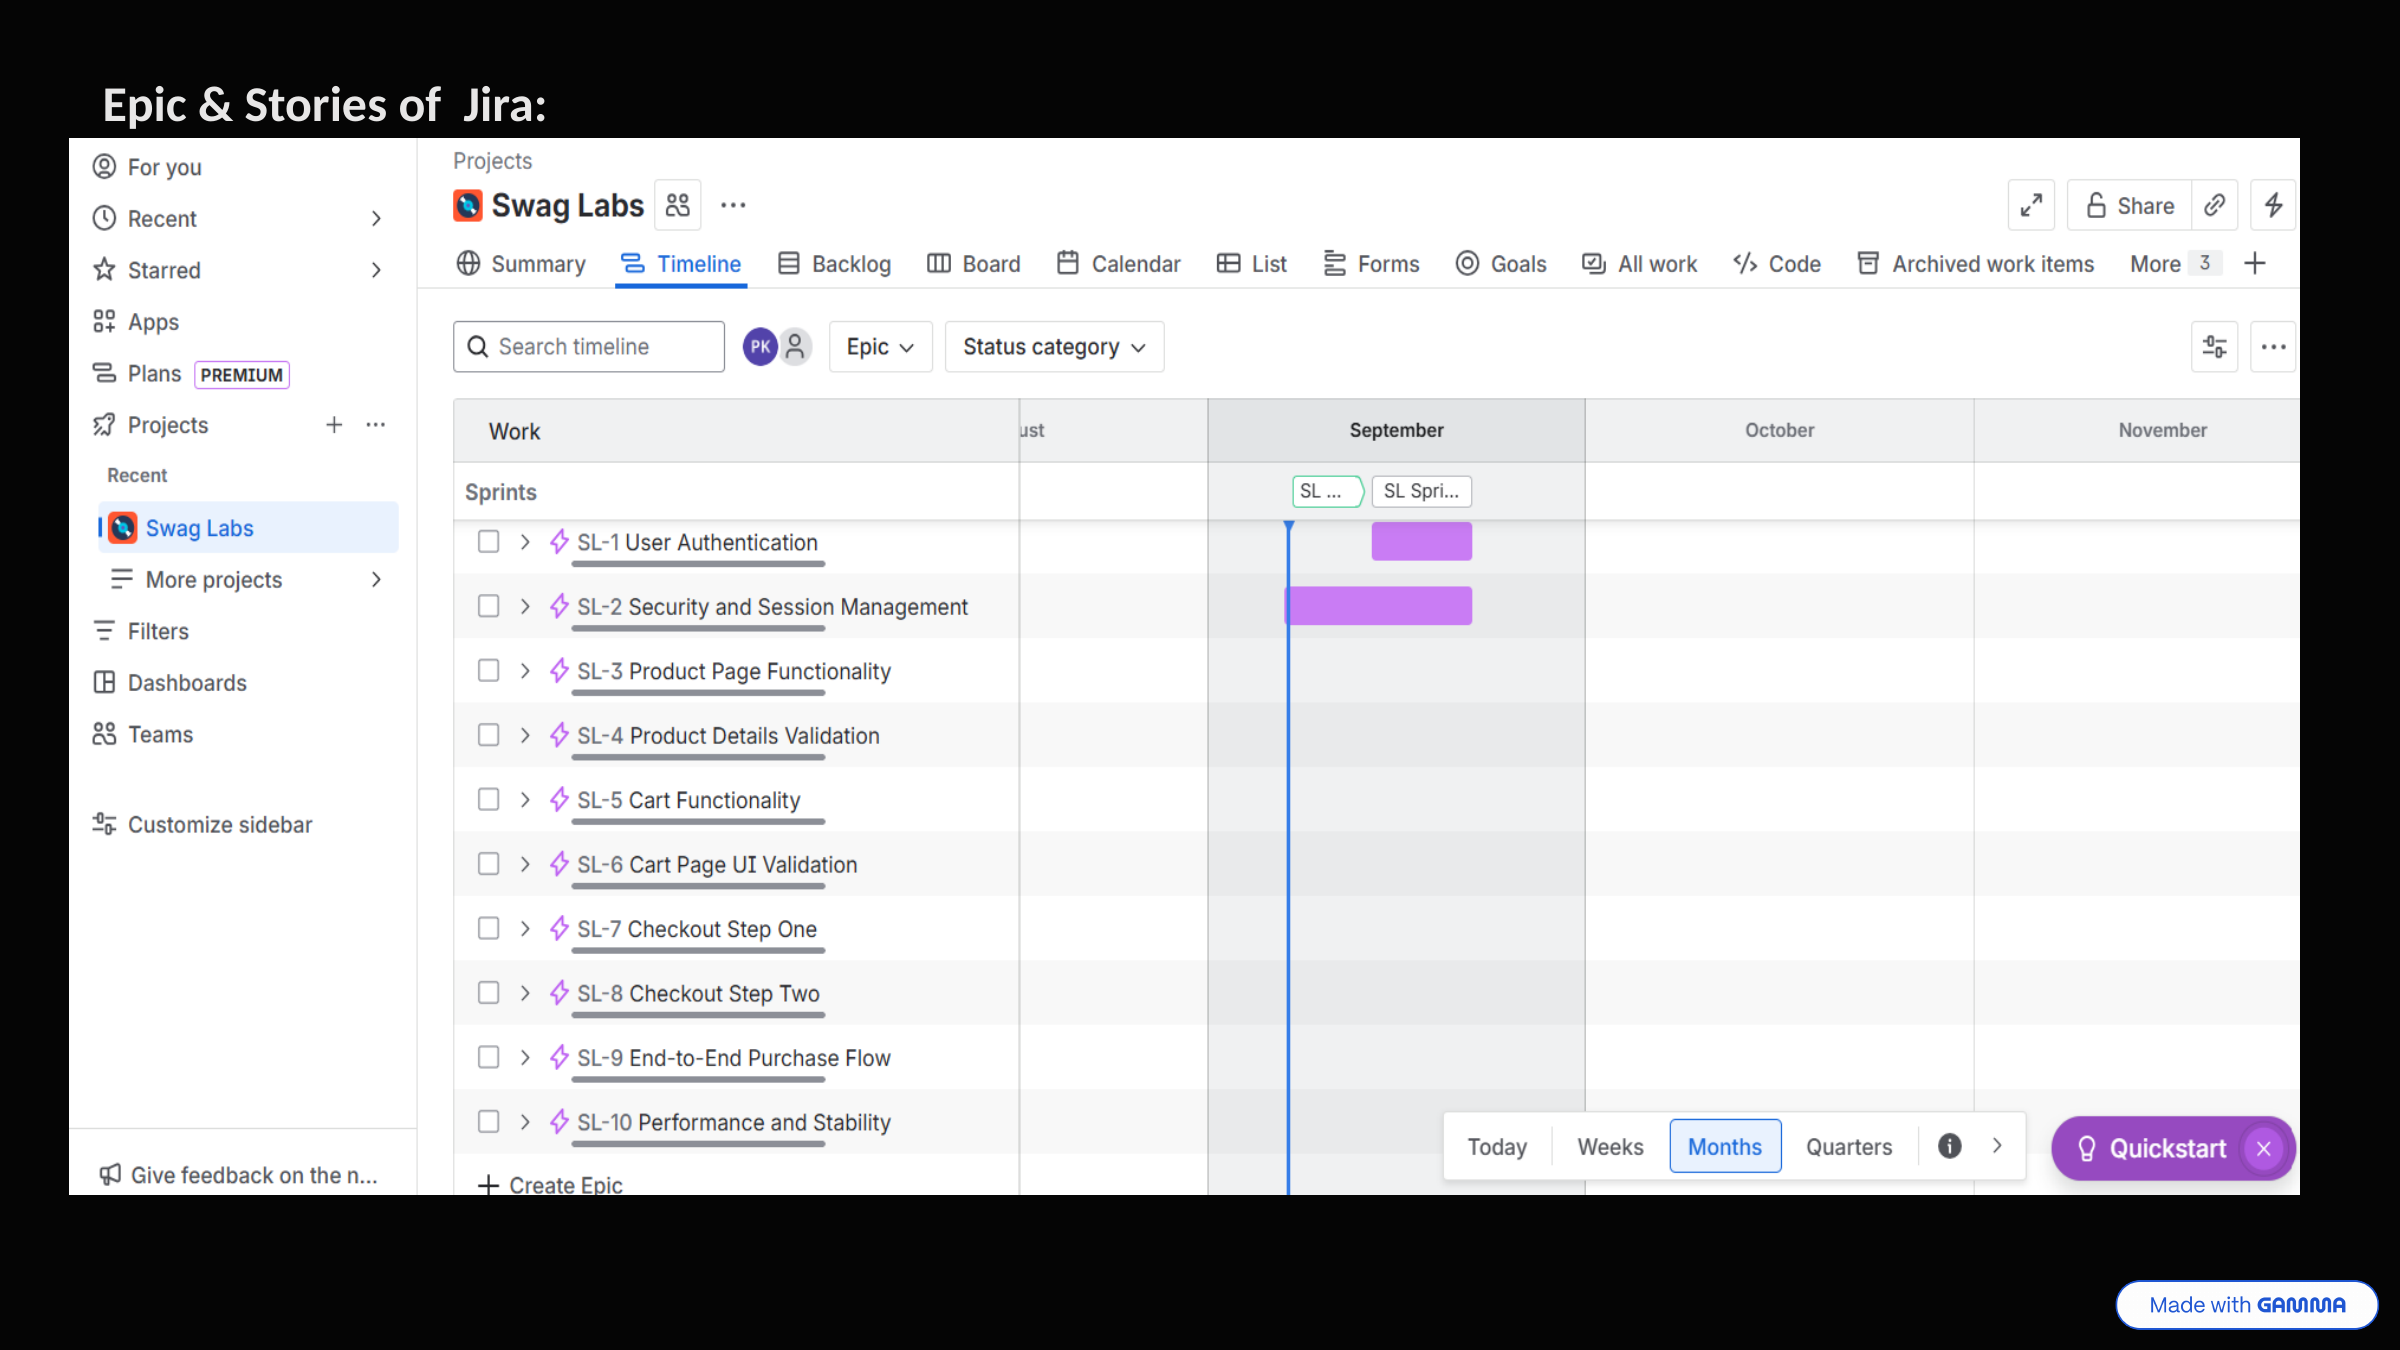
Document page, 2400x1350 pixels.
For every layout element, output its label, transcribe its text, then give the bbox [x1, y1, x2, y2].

picture [2106, 1271, 2389, 1339]
text_box Epic & Stories of Jira: [87, 63, 604, 138]
picture [69, 138, 2300, 1195]
